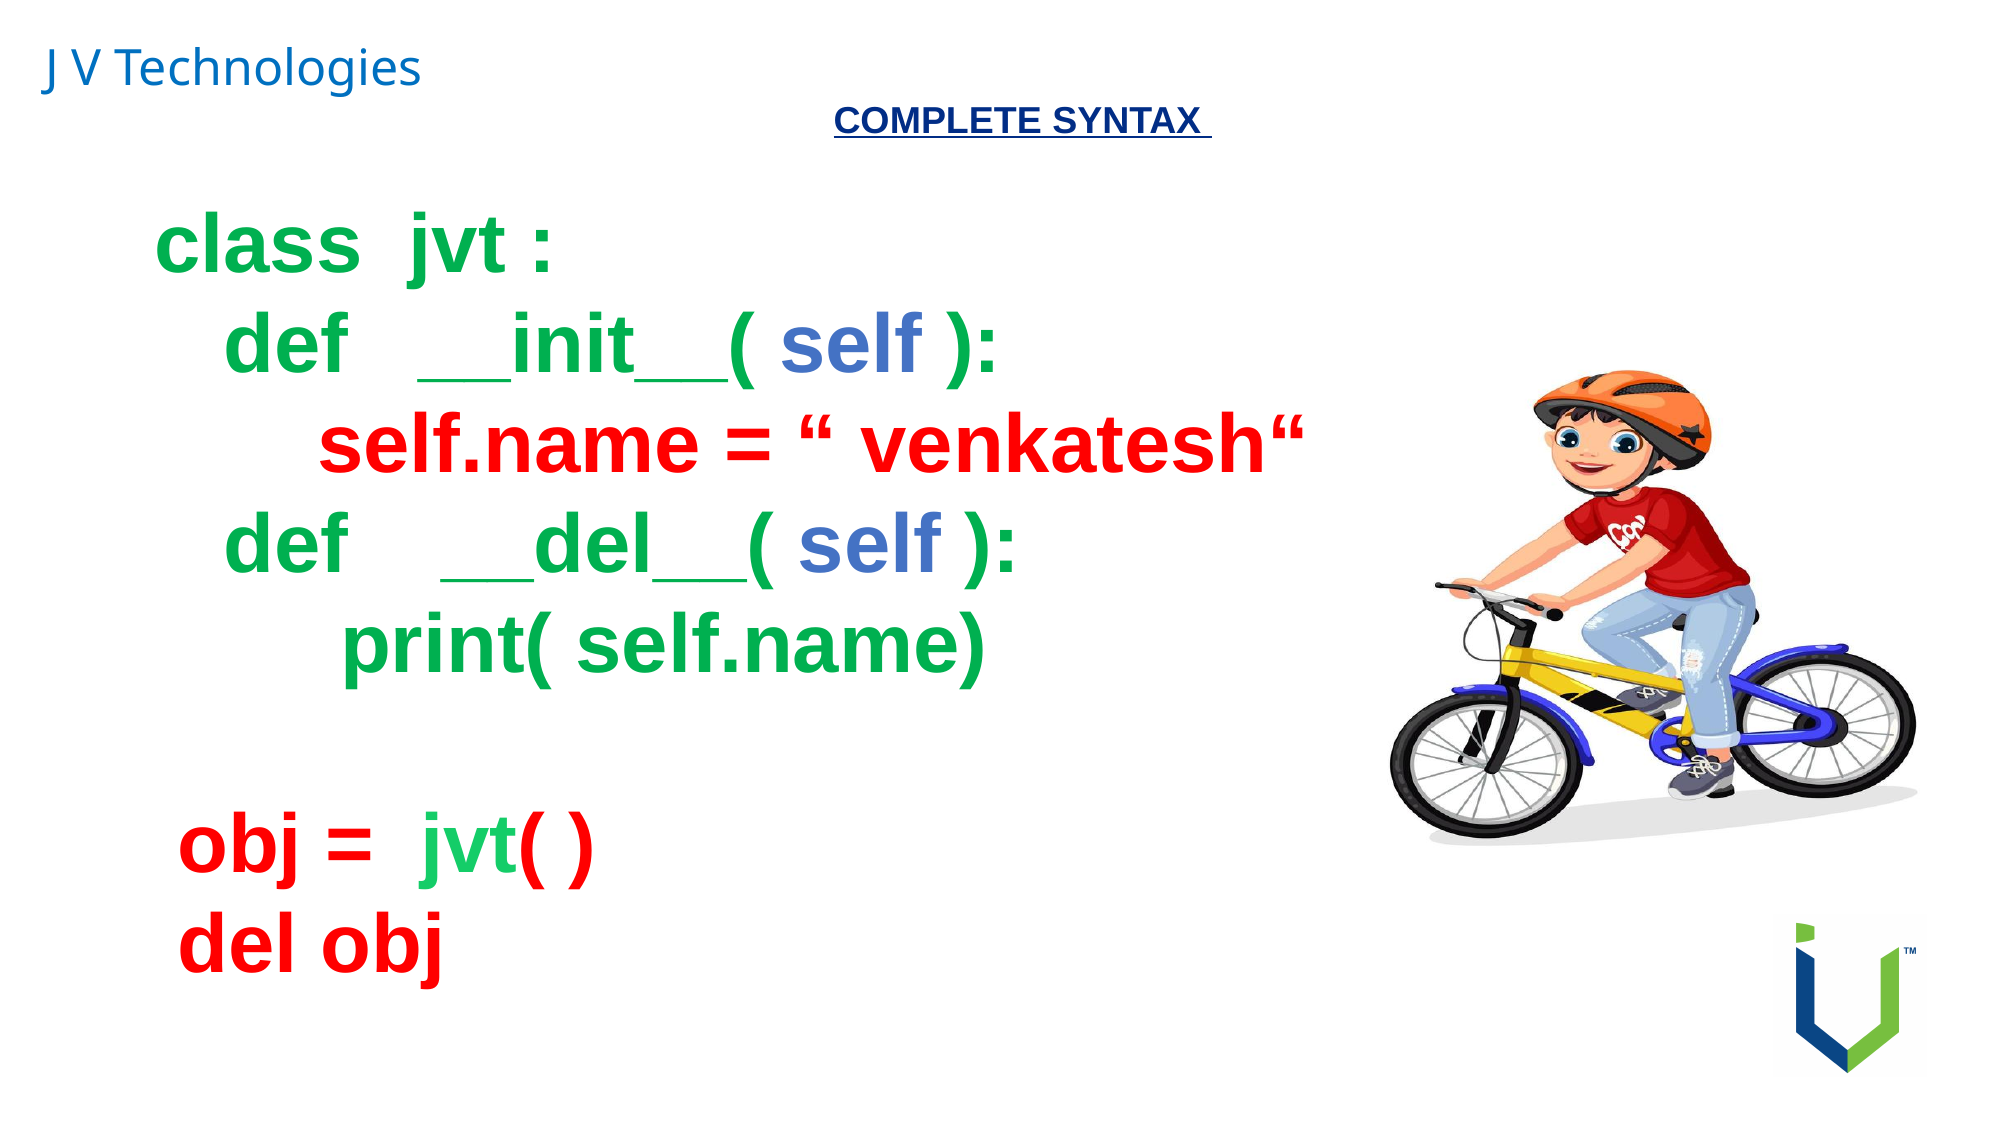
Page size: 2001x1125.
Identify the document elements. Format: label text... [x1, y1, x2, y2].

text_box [1773, 914, 1927, 1077]
picture [1380, 357, 1927, 863]
text_box COMPLETE SYNTAX [480, 89, 1566, 149]
text_box class jvt : def __init__( self ): self.name = “ venkatesh“ def __del__( self ): print( self.name) obj = jvt( ) del obj [0, 182, 1760, 997]
text_box J V Technologies [0, 27, 986, 103]
